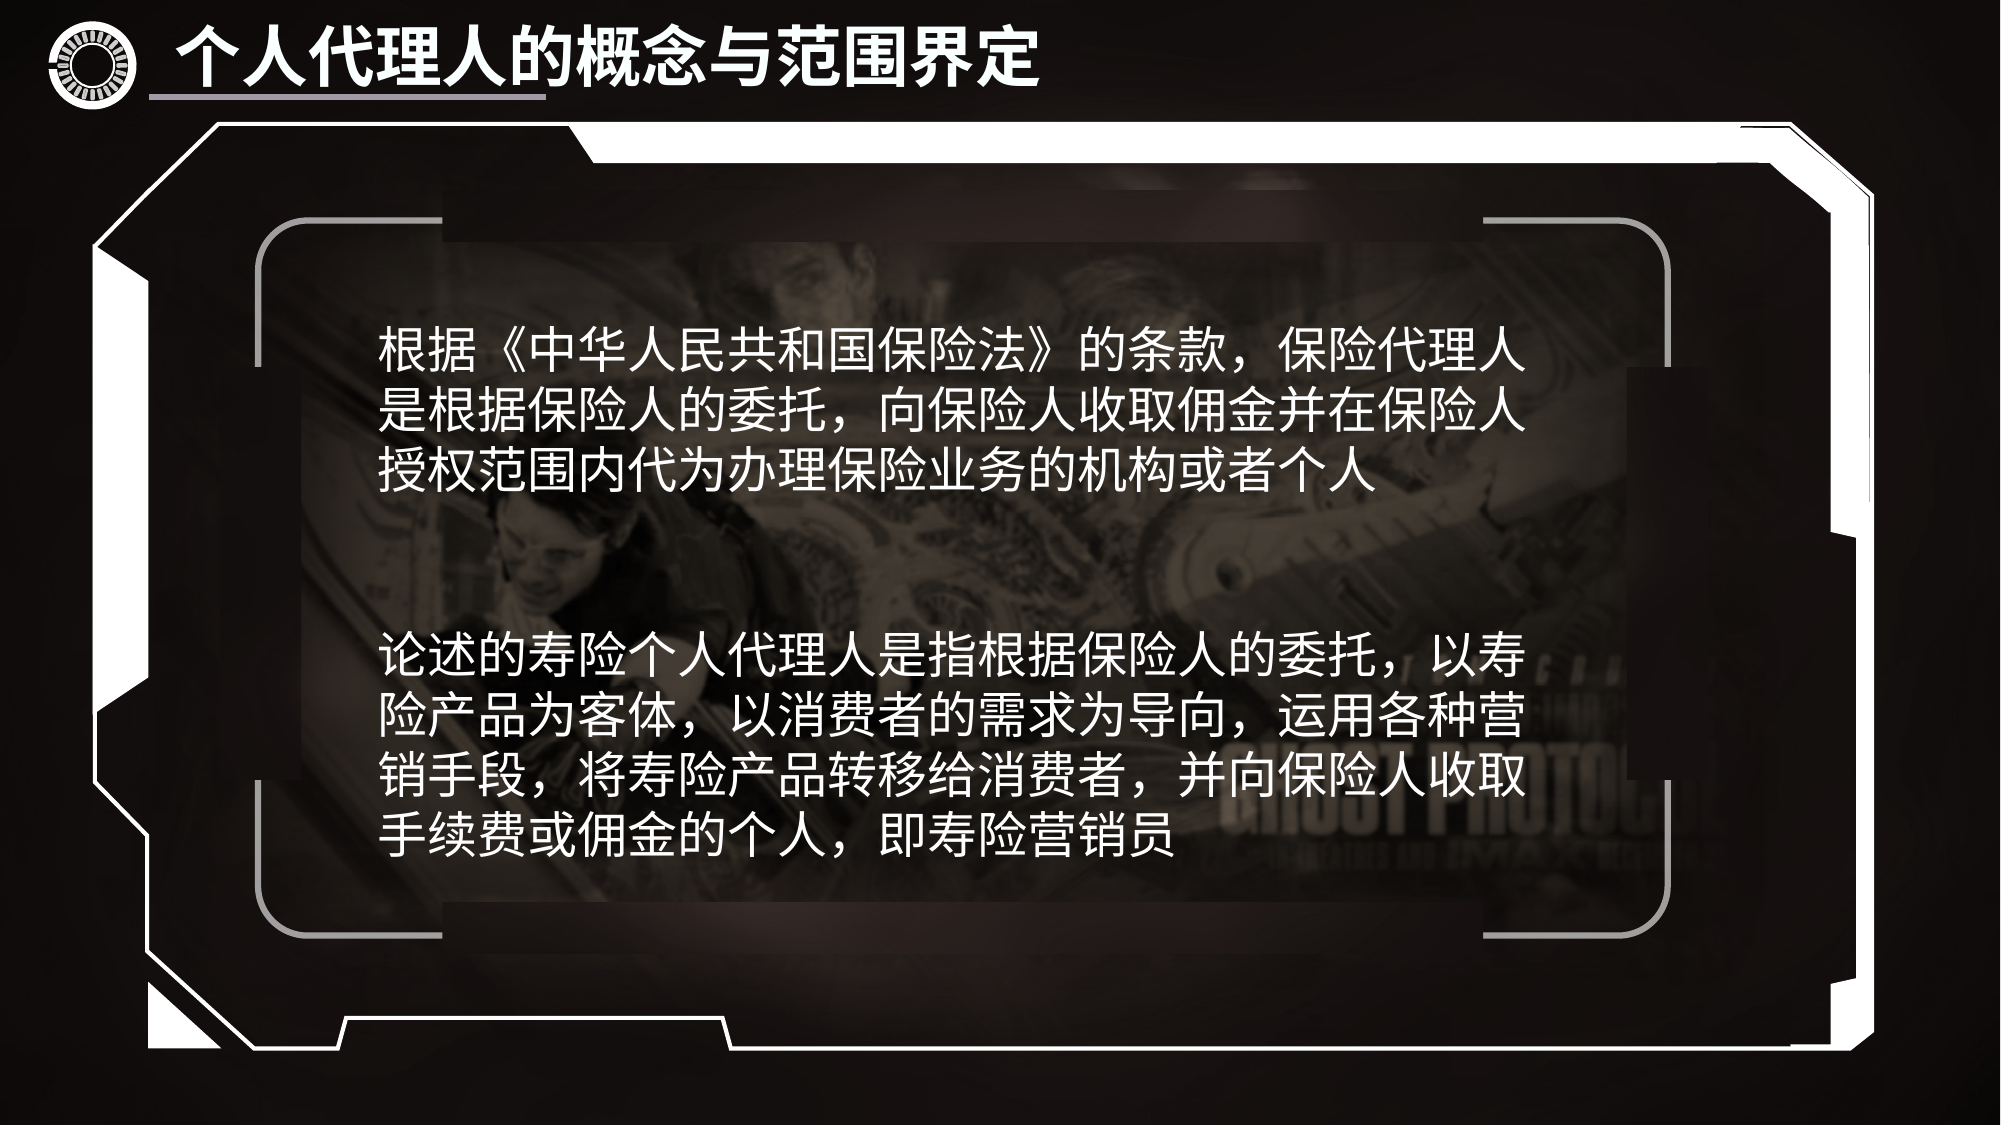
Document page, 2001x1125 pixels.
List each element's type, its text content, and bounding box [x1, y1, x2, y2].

text_box 个人代理人的概念与范围界定 [137, 31, 1089, 89]
picture [141, 1049, 1792, 1054]
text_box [220, 190, 1708, 954]
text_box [92, 123, 1872, 1049]
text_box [48, 21, 137, 110]
